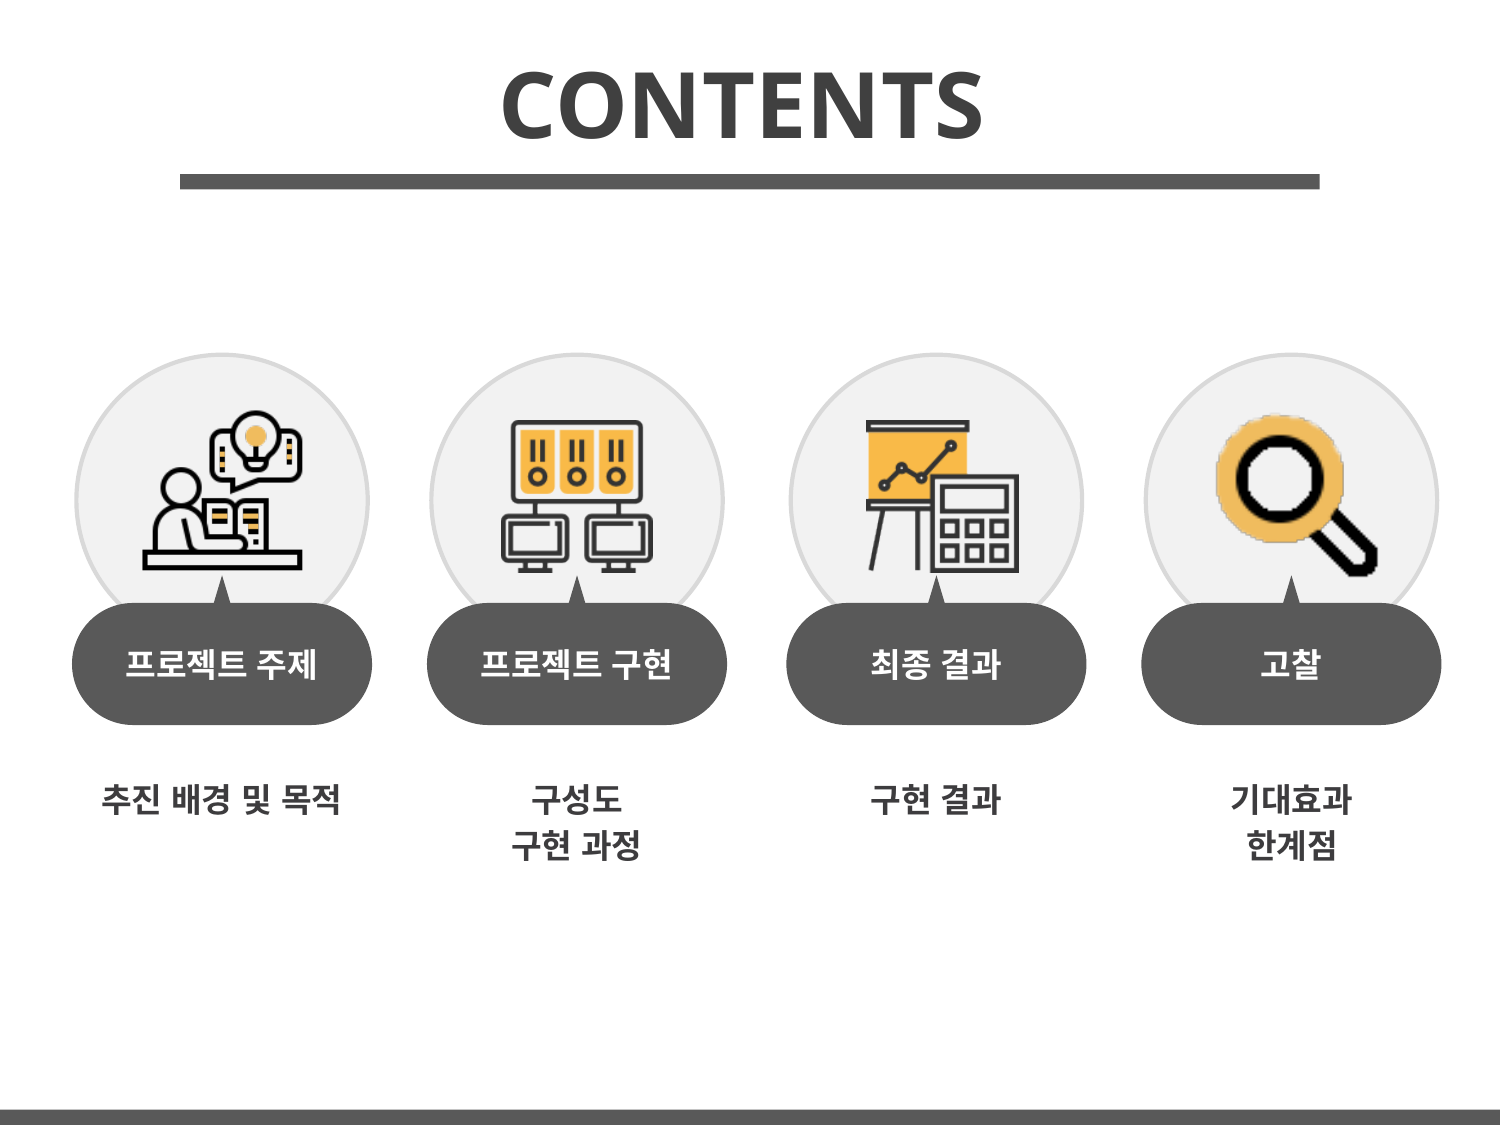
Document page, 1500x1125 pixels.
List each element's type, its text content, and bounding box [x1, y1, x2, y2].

picture [501, 420, 654, 573]
text_box 구현 결과 [790, 771, 1083, 975]
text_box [71, 574, 373, 726]
text_box [788, 352, 1085, 573]
picture [1200, 396, 1383, 591]
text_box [786, 574, 1087, 726]
text_box 구성도 구현 과정 [431, 771, 723, 975]
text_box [1141, 574, 1442, 726]
text_box [1143, 352, 1440, 573]
text_box 추진 배경 및 목적 [76, 771, 368, 975]
text_box [178, 172, 1322, 191]
picture [866, 420, 1019, 573]
text_box 기대효과 한계점 [1146, 771, 1438, 975]
picture [139, 407, 305, 573]
text_box [0, 1107, 1500, 1125]
text_box [74, 352, 370, 573]
text_box [429, 352, 725, 573]
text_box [426, 574, 728, 726]
title CONTENTS [41, 29, 1442, 175]
